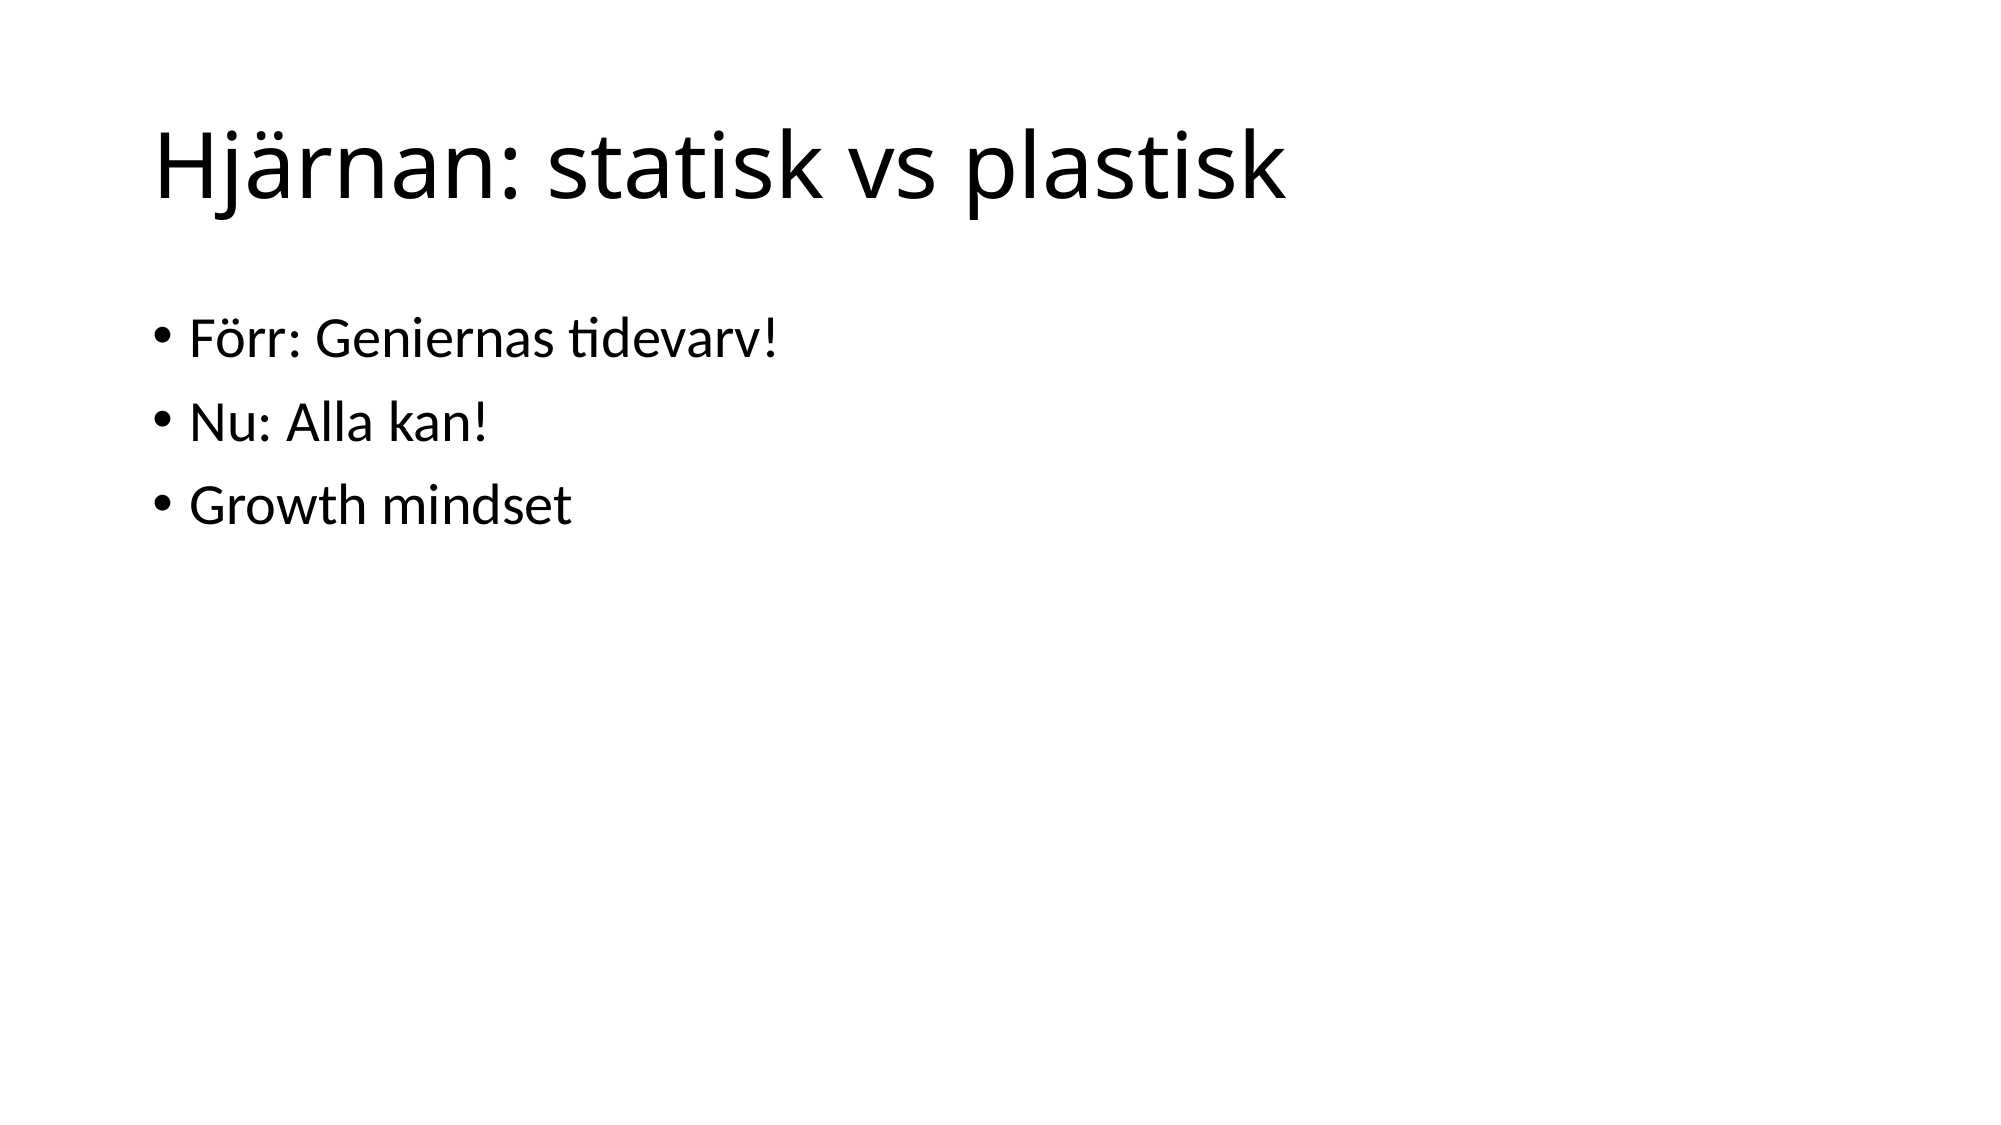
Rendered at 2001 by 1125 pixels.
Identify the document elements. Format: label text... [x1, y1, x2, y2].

list Förr: Geniernas tidevarv! Nu: Alla kan! Growth mindset [137, 299, 1863, 1014]
title Hjärnan: statisk vs plastisk [137, 59, 1863, 278]
